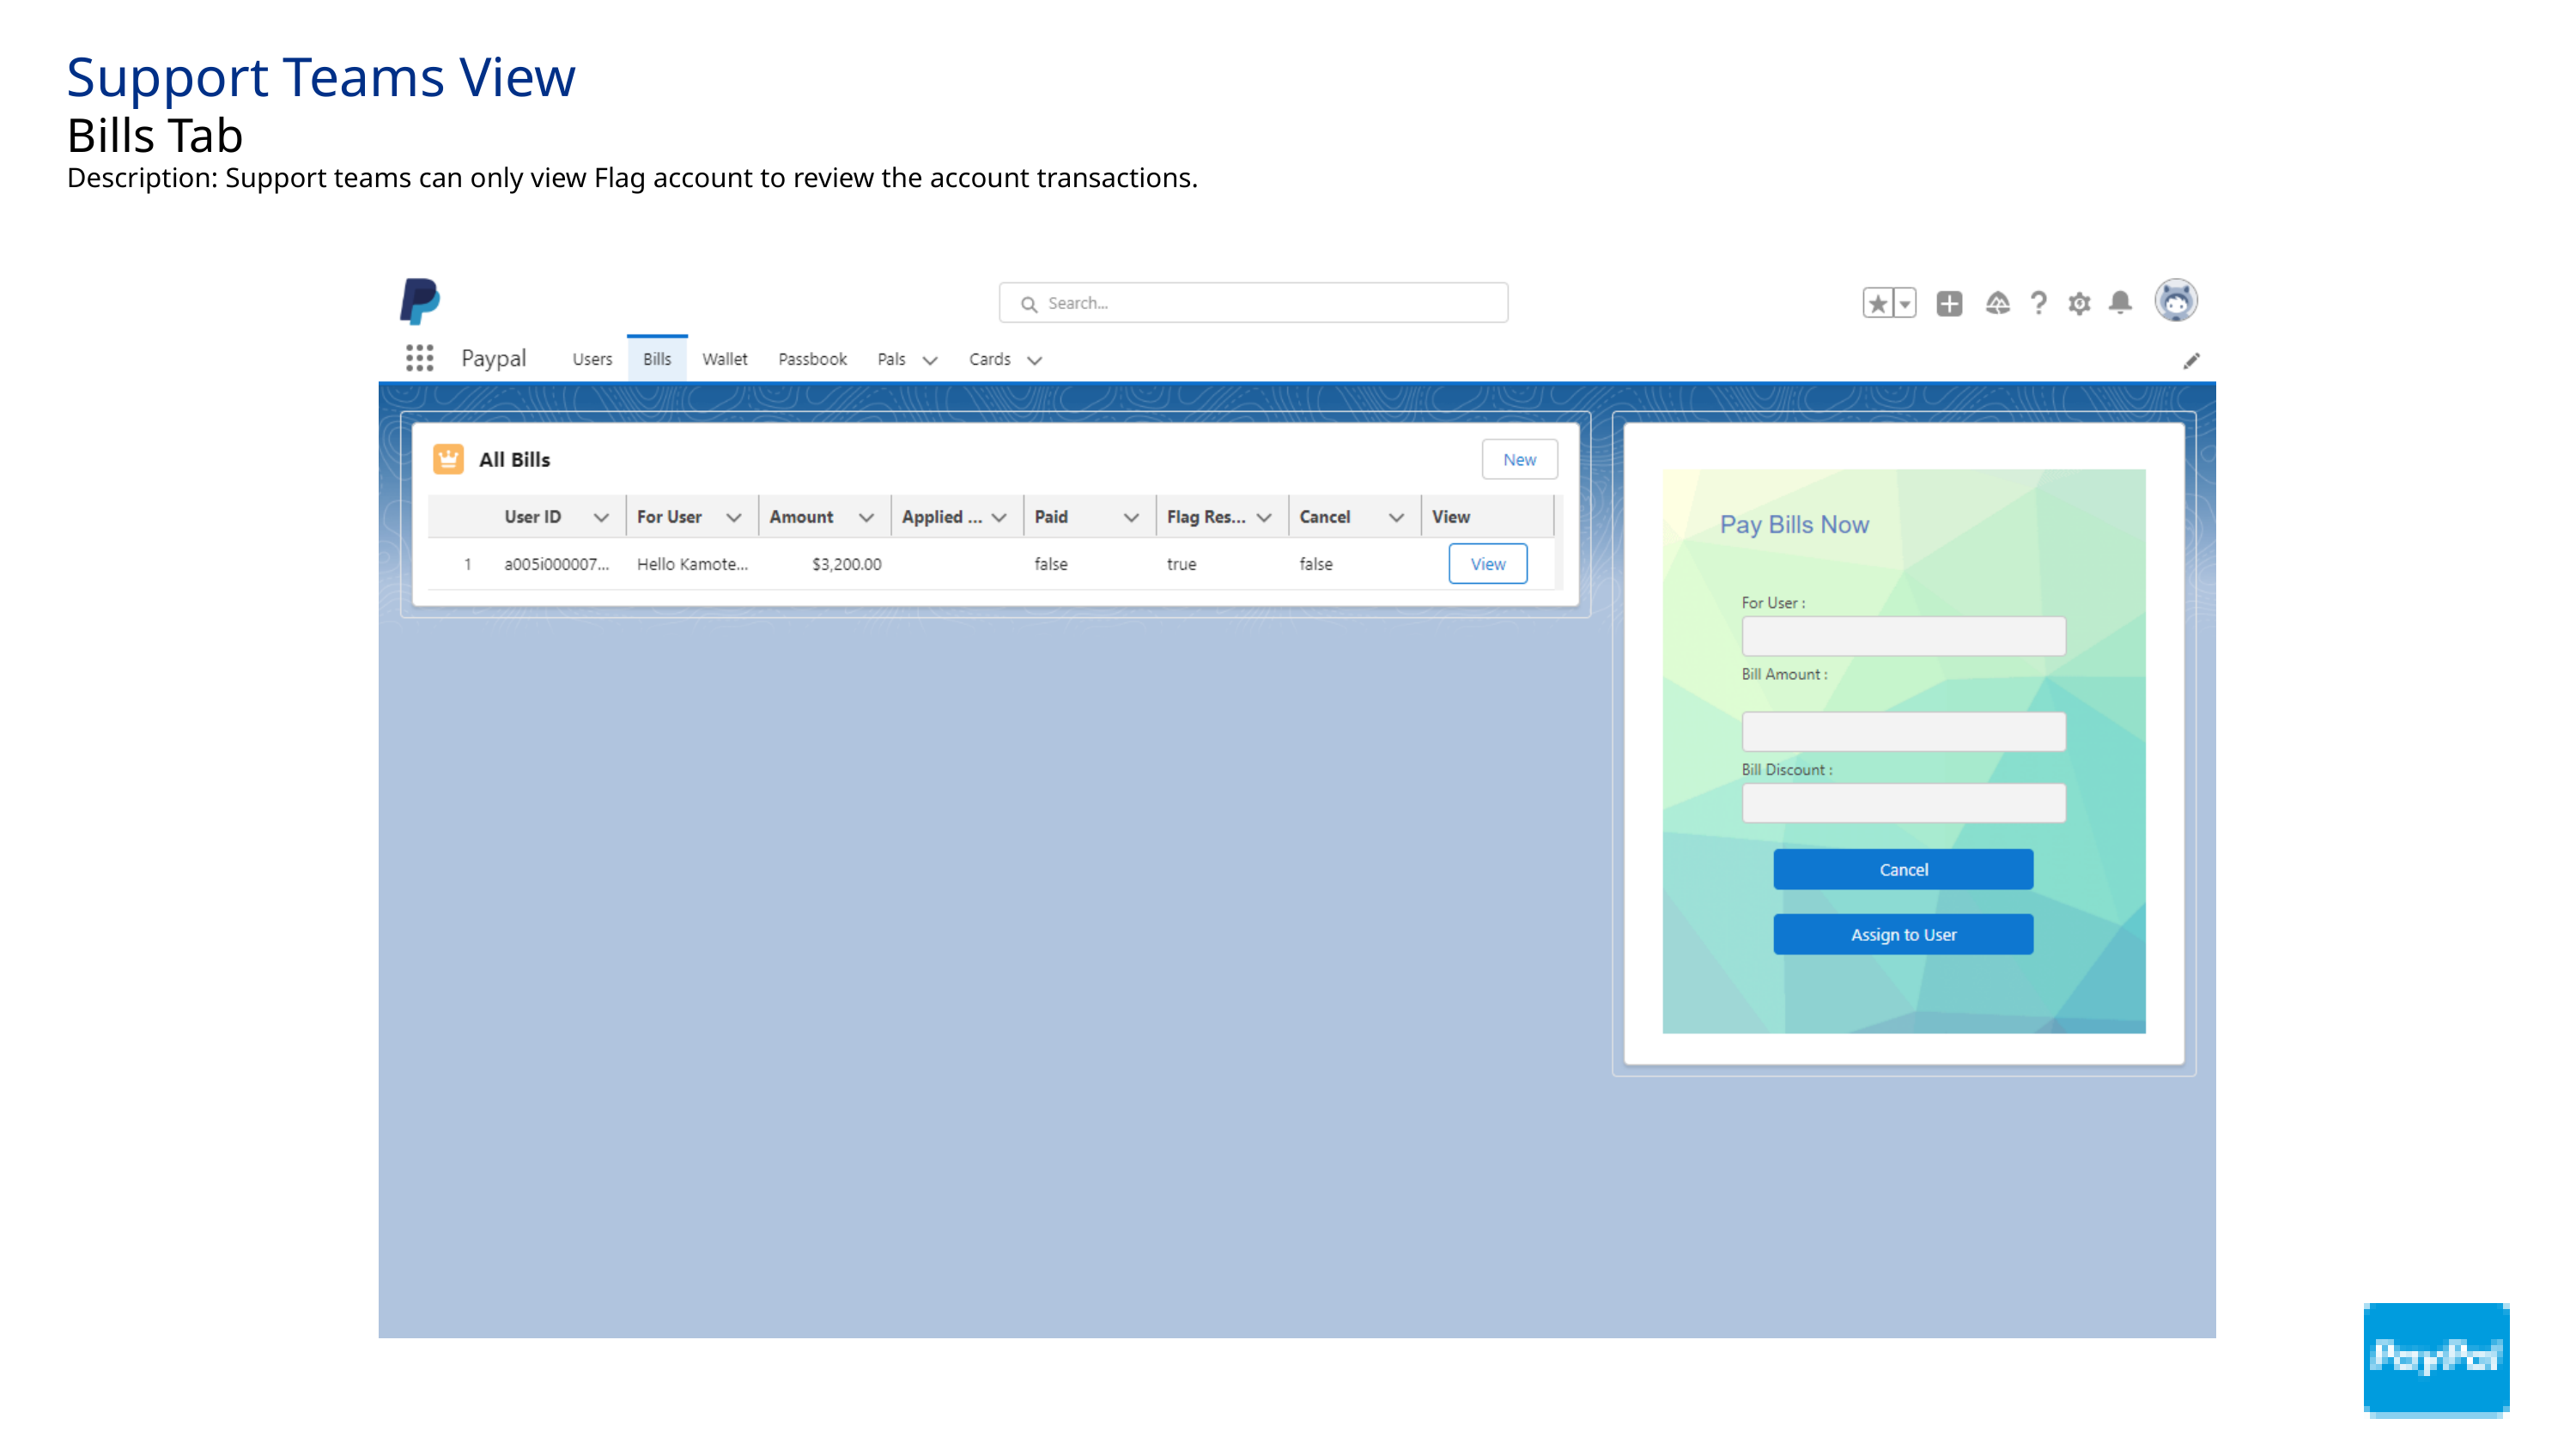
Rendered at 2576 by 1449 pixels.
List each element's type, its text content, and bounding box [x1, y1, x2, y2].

picture [2364, 1303, 2369, 1314]
picture [2504, 1303, 2510, 1314]
text_box Bills Tab [66, 96, 447, 155]
picture [379, 271, 2217, 1339]
picture [2364, 1407, 2510, 1419]
text_box Support Teams View [66, 32, 642, 107]
picture [2371, 1340, 2502, 1375]
text_box Description: Support teams can only view Flag account to review the account transactions. [66, 155, 2255, 194]
